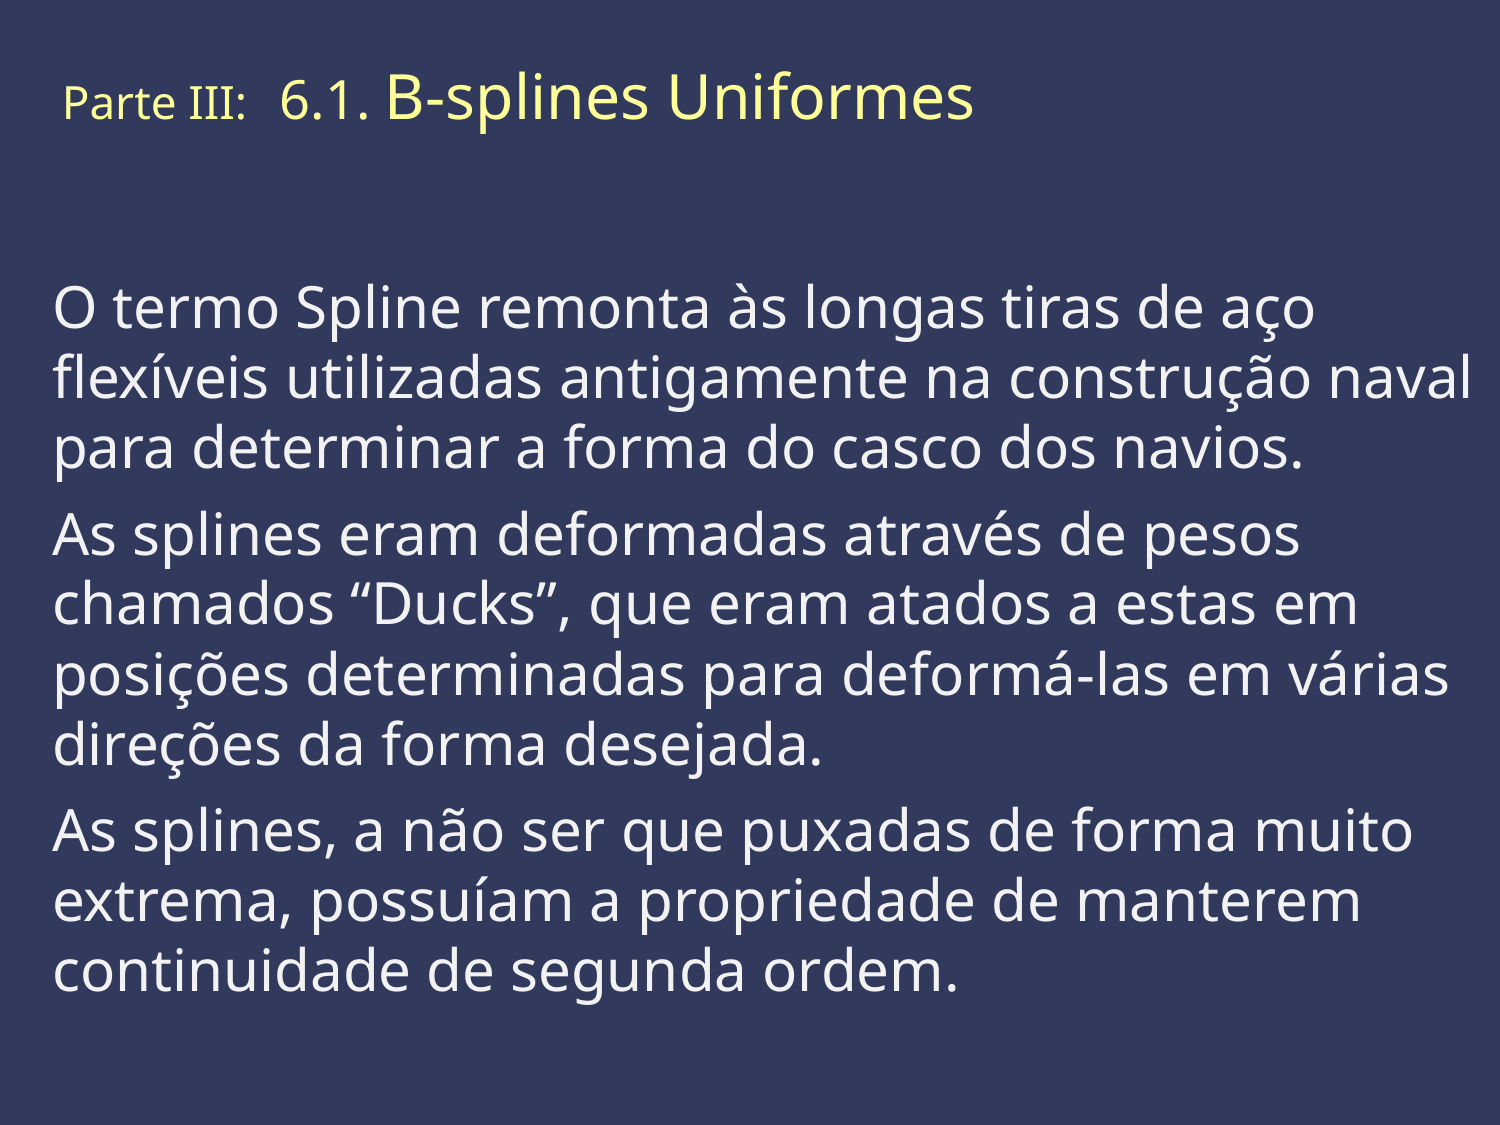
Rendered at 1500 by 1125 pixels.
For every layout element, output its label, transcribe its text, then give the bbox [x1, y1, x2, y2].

list O termo Spline remonta às longas tiras de aço flexíveis utilizadas antigamente na construção naval para determinar a forma do casco dos navios. As splines eram deformadas através de pesos chamados “Ducks”, que eram atados a estas em posições determinadas para deformá-las em várias direções da forma desejada. As splines, a não ser que puxadas de forma muito extrema, possuíam a propriedade de manterem continuidade de segunda ordem. [37, 262, 1500, 1038]
text_box Parte III: 6.1. B-splines Uniformes [47, 50, 1448, 150]
